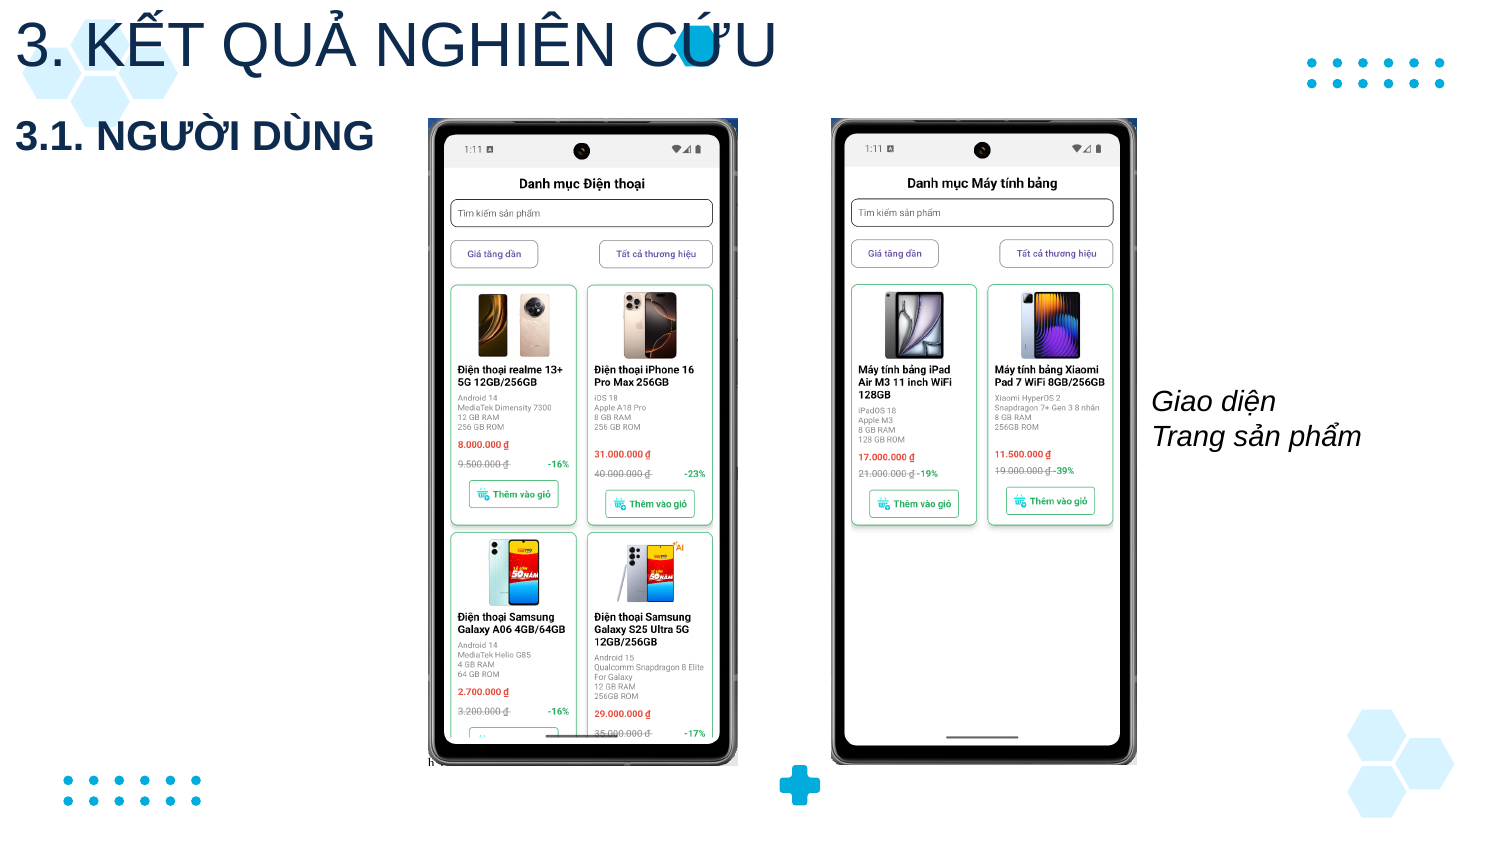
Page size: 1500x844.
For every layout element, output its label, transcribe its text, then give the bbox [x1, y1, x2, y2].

text_box Giao diện Trang sản phẩm [1142, 374, 1403, 460]
title 3. KẾT QUẢ NGHIÊN CỨU [0, 0, 1500, 93]
picture [428, 118, 738, 766]
picture [831, 118, 1137, 766]
text_box 3.1. NGƯỜI DÙNG [0, 93, 1500, 188]
